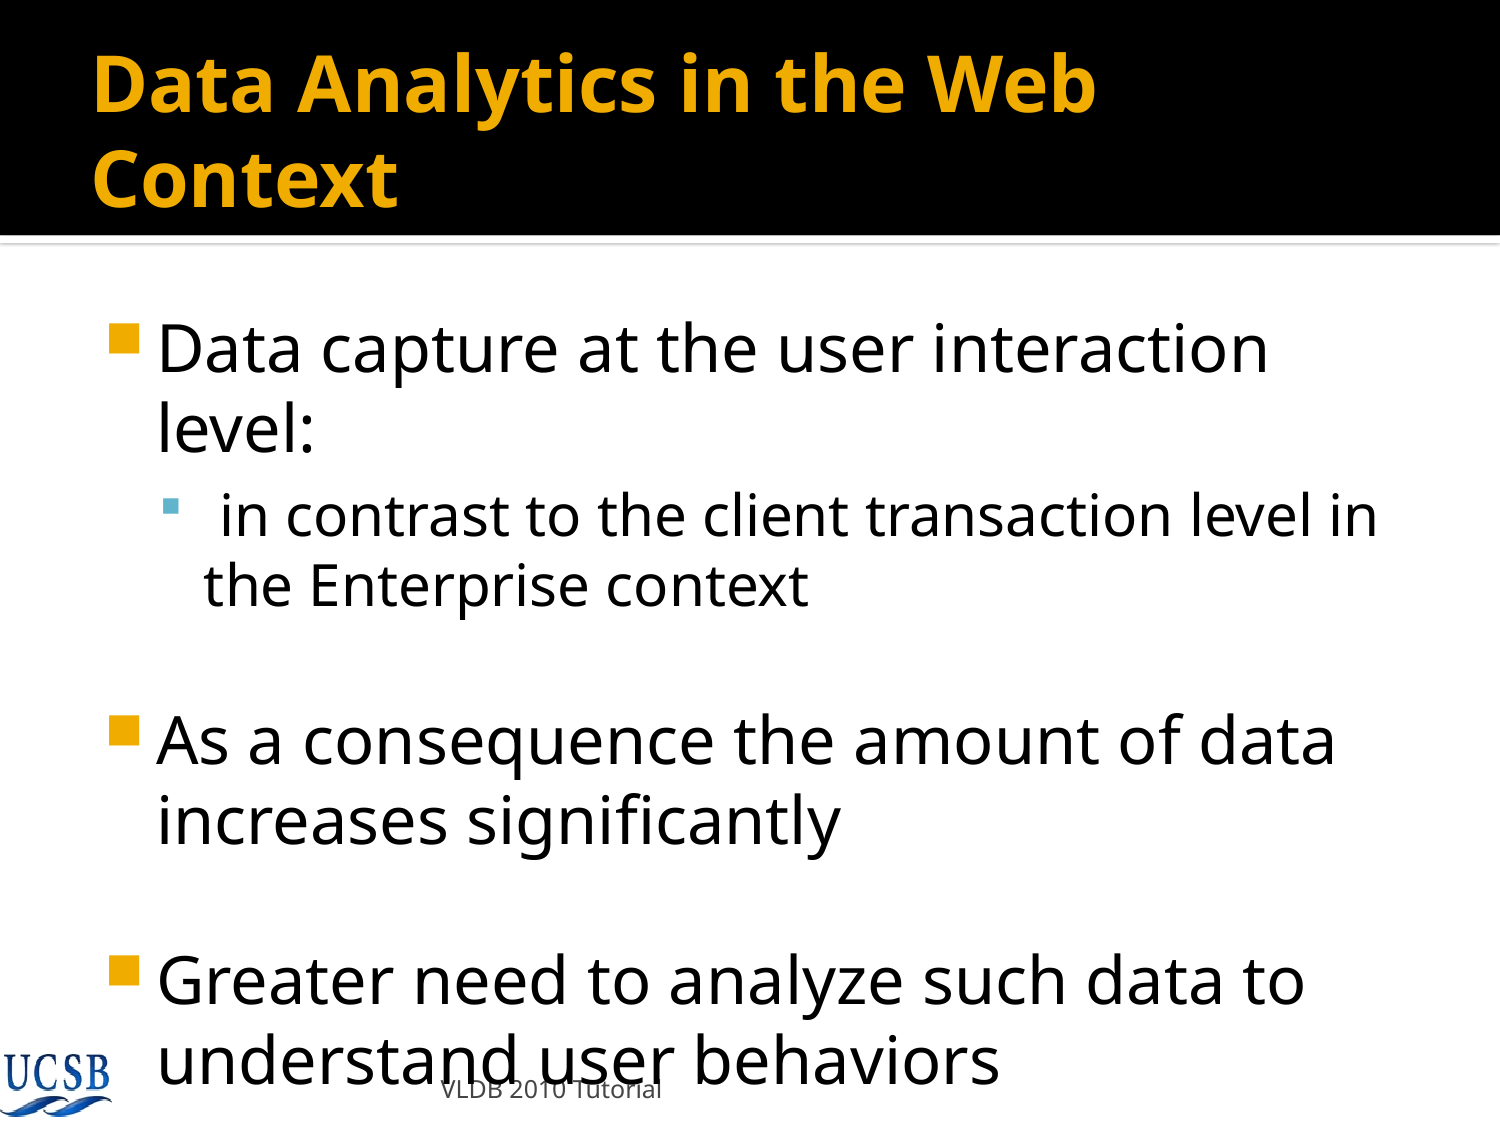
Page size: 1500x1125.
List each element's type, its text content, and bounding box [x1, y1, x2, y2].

picture [0, 1053, 113, 1117]
list Data capture at the user interaction level: in contrast to the client transaction level in the Enterprise context As a consequence the amount of data increases significantly Greater need to analyze such data to understand user behaviors [75, 291, 1425, 1050]
title Data Analytics in the Web Context [75, 25, 1425, 231]
footer VLDB 2010 Tutorial [433, 1062, 1337, 1108]
